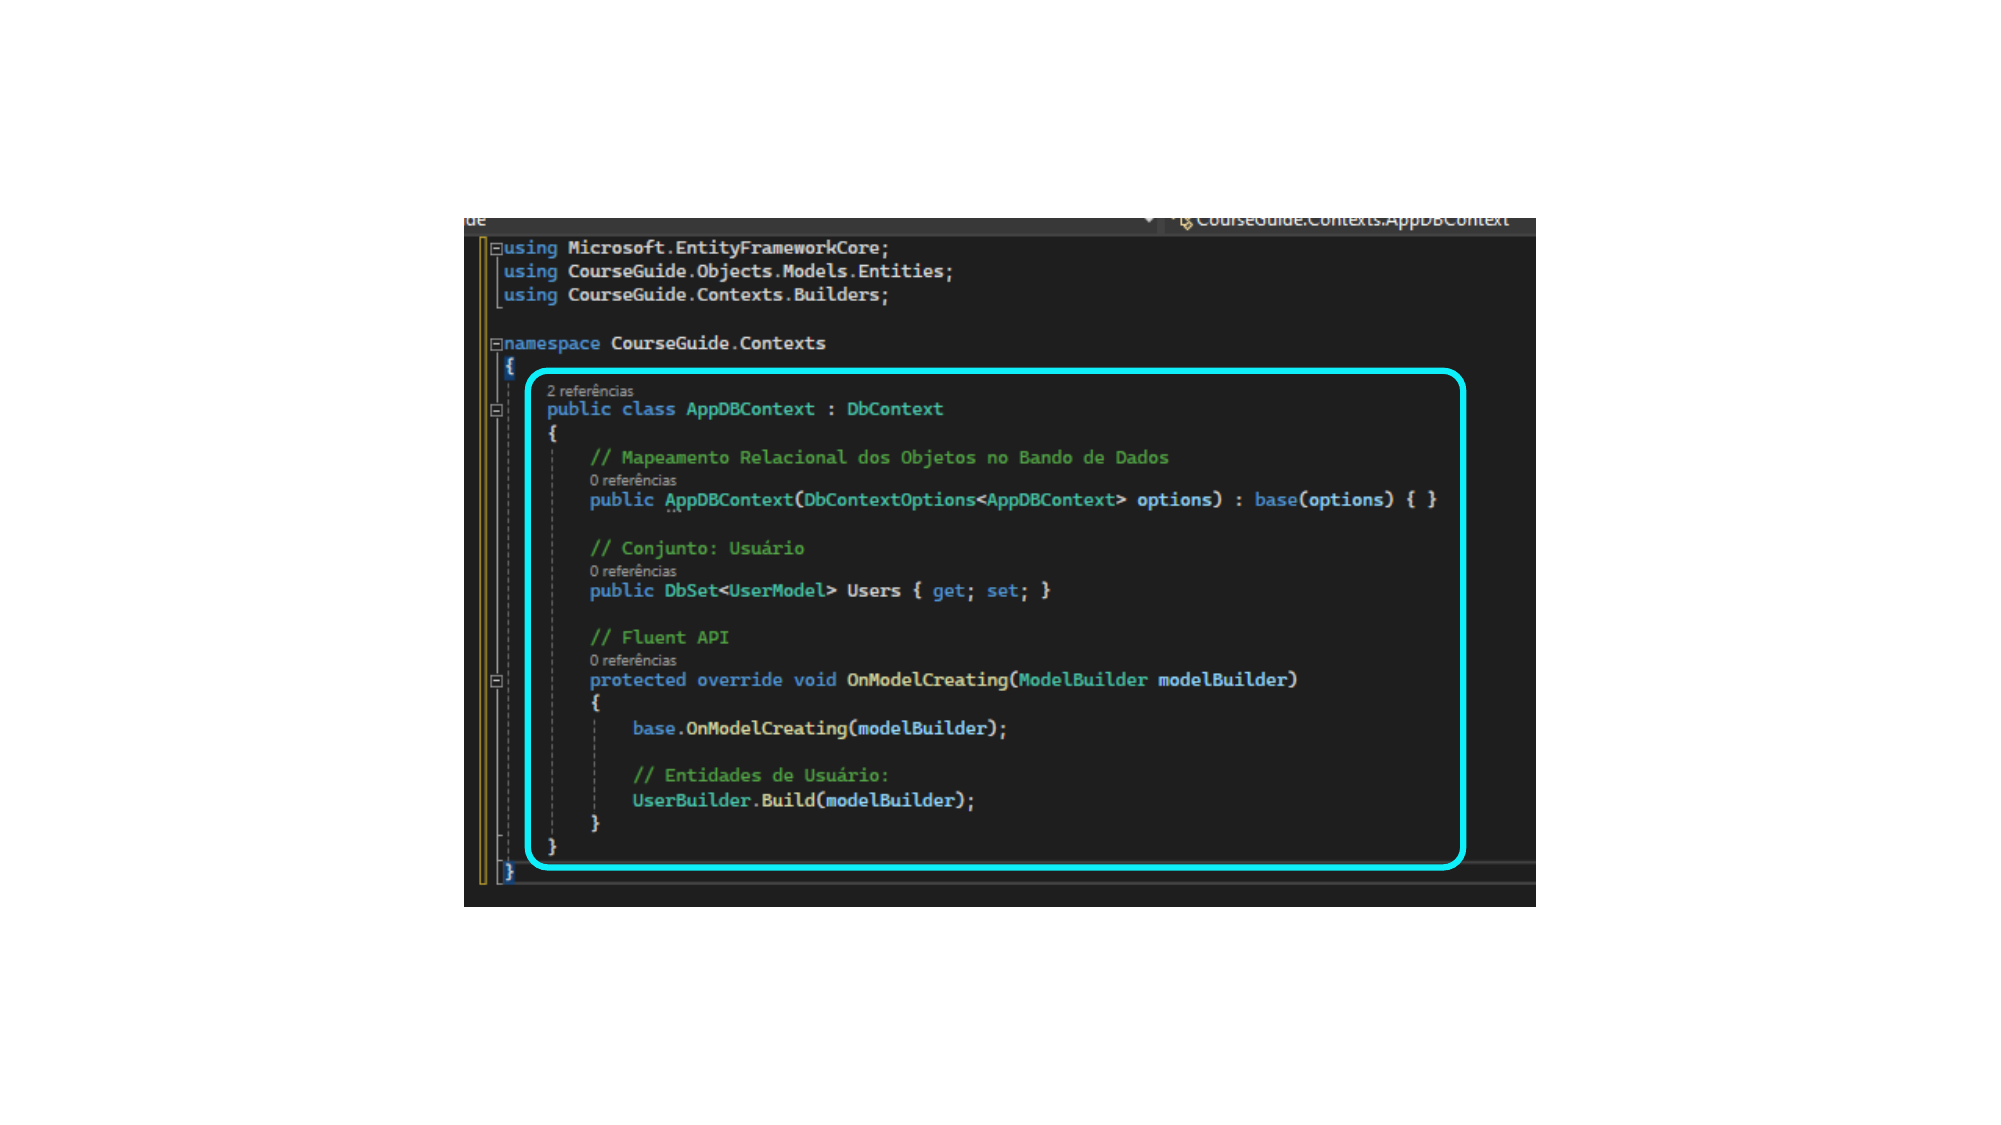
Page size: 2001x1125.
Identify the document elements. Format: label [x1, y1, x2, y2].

picture [464, 218, 1536, 907]
